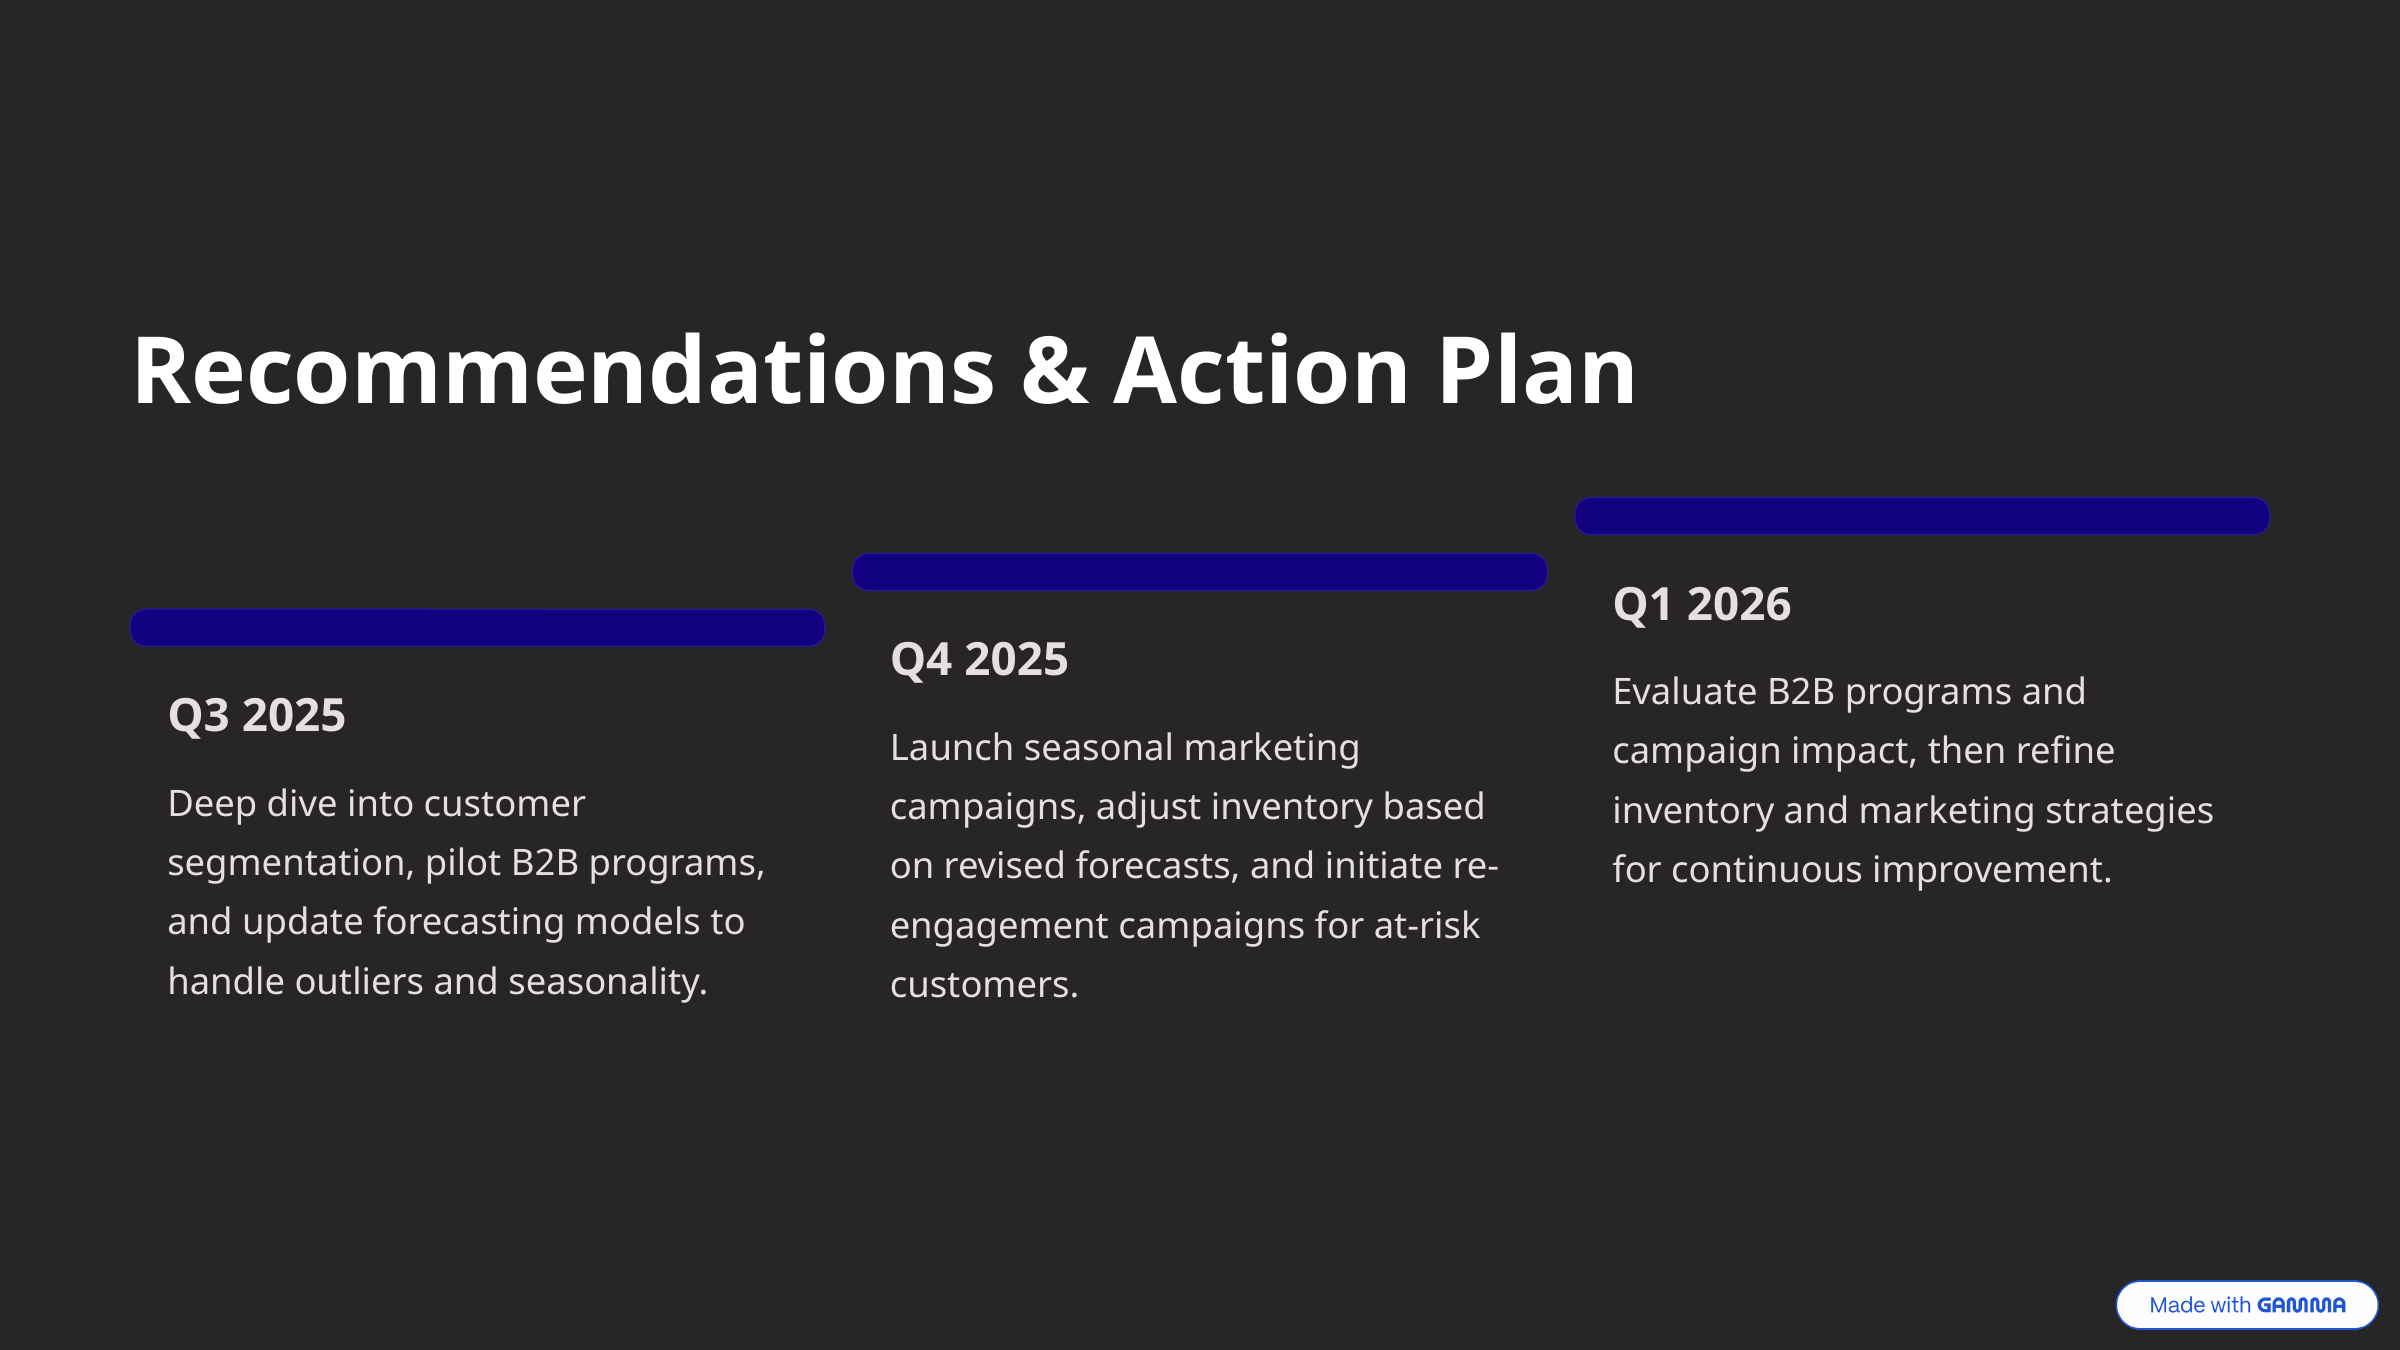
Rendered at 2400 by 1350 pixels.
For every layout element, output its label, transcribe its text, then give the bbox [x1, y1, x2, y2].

text_box [852, 553, 1548, 591]
text_box Q3 2025 [167, 683, 633, 742]
text_box [130, 609, 825, 647]
text_box Launch seasonal marketing campaigns, adjust inventory based on revised forecasts, and initiate re-engagement campaigns for at-risk customers. [889, 708, 1510, 1006]
text_box Evaluate B2B programs and campaign impact, then refine inventory and marketing strategies for continuous improvement. [1612, 652, 2233, 891]
text_box Q1 2026 [1612, 571, 2078, 630]
text_box Q4 2025 [889, 627, 1355, 686]
text_box [1575, 497, 2270, 535]
text_box Deep dive into customer segmentation, pilot B2B programs, and update forecasting models to handle outliers and seasonality. [167, 763, 788, 1003]
text_box Recommendations & Action Plan [130, 306, 1602, 424]
picture [2106, 1271, 2389, 1339]
